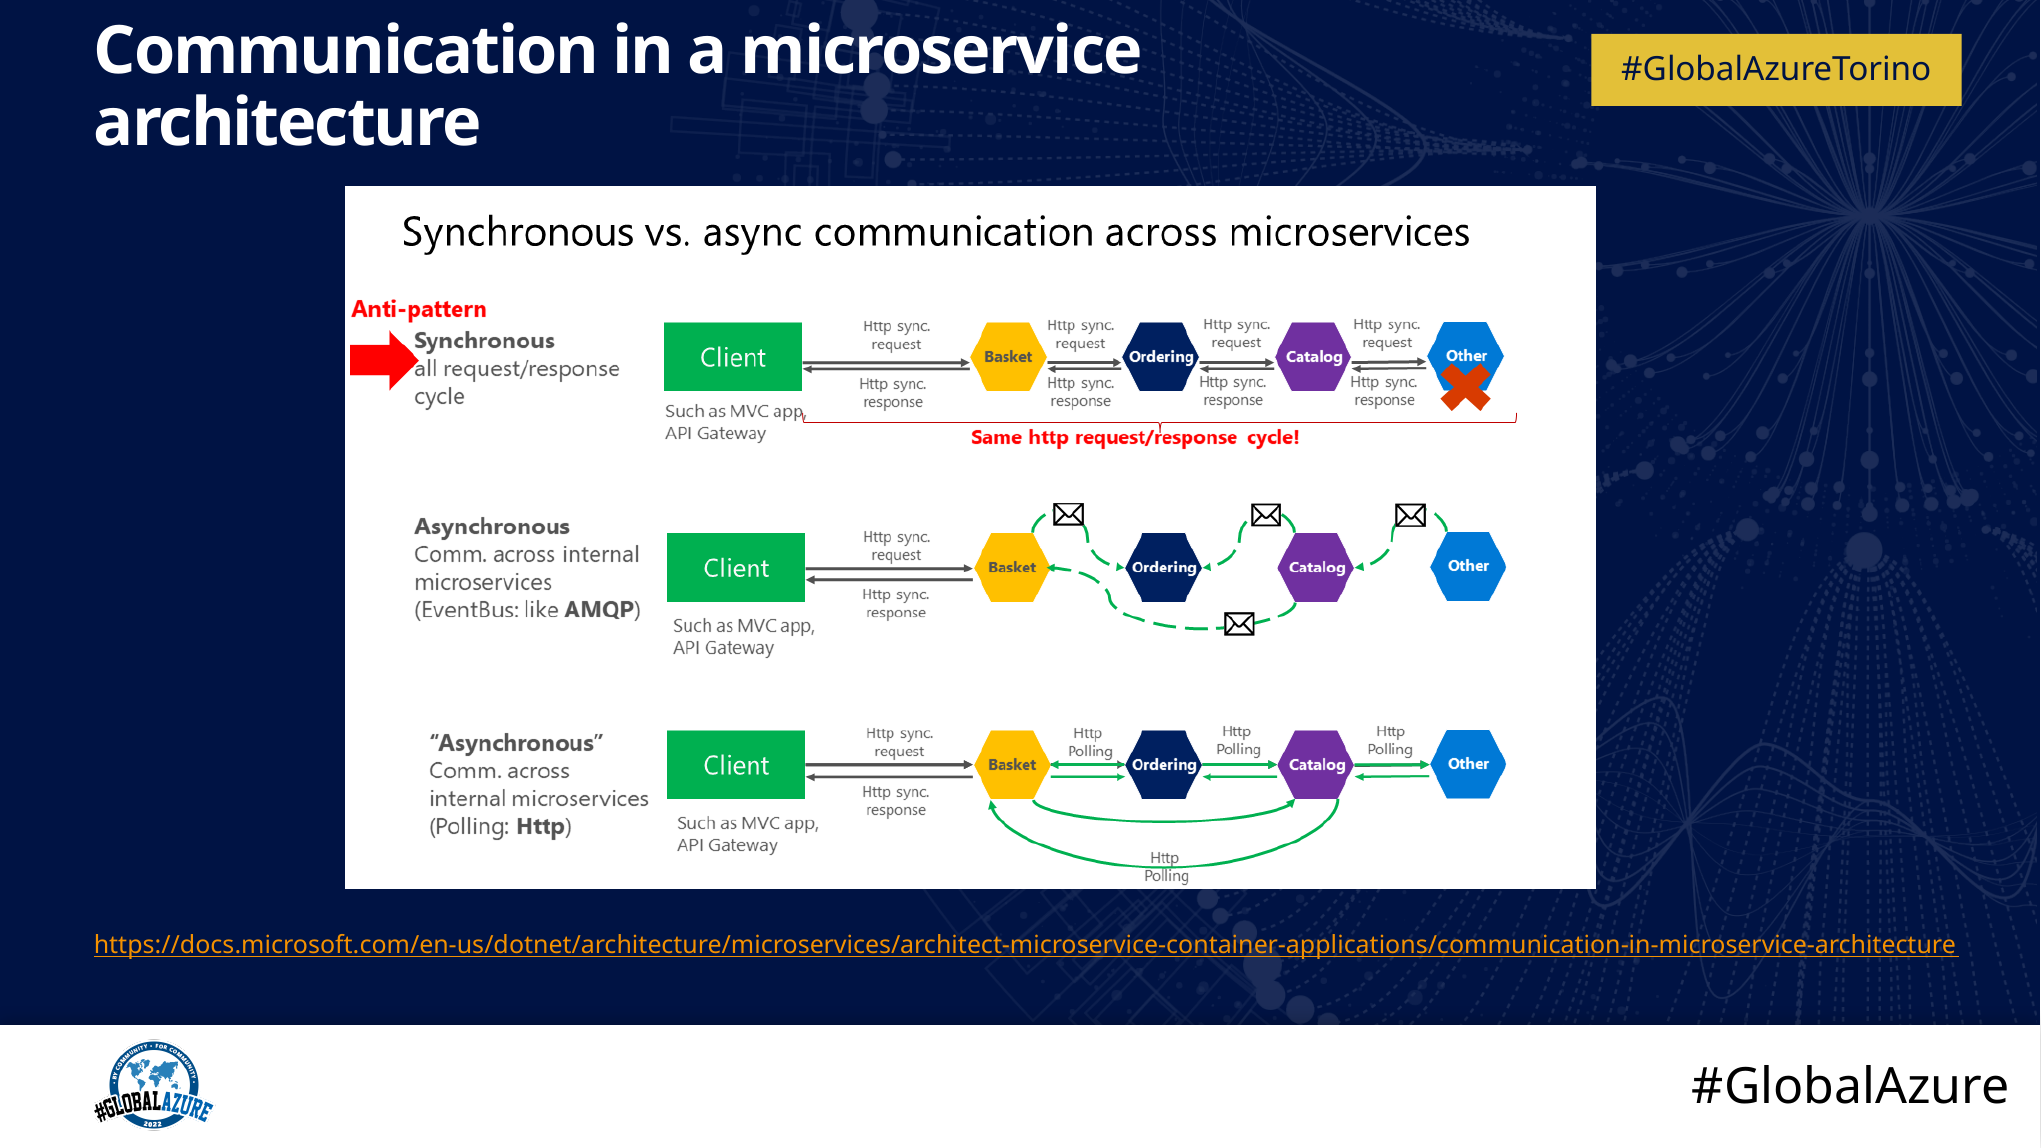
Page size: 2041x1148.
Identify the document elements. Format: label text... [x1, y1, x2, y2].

text_box https://docs.microsoft.com/en-us/dotnet/architecture/microservices/architect-microservice-container-applications/communication-in-microservice-architecture [32, 913, 2020, 975]
picture [90, 1037, 217, 1134]
title Communication in a microservice architecture [70, 48, 1495, 162]
picture [344, 185, 1596, 889]
